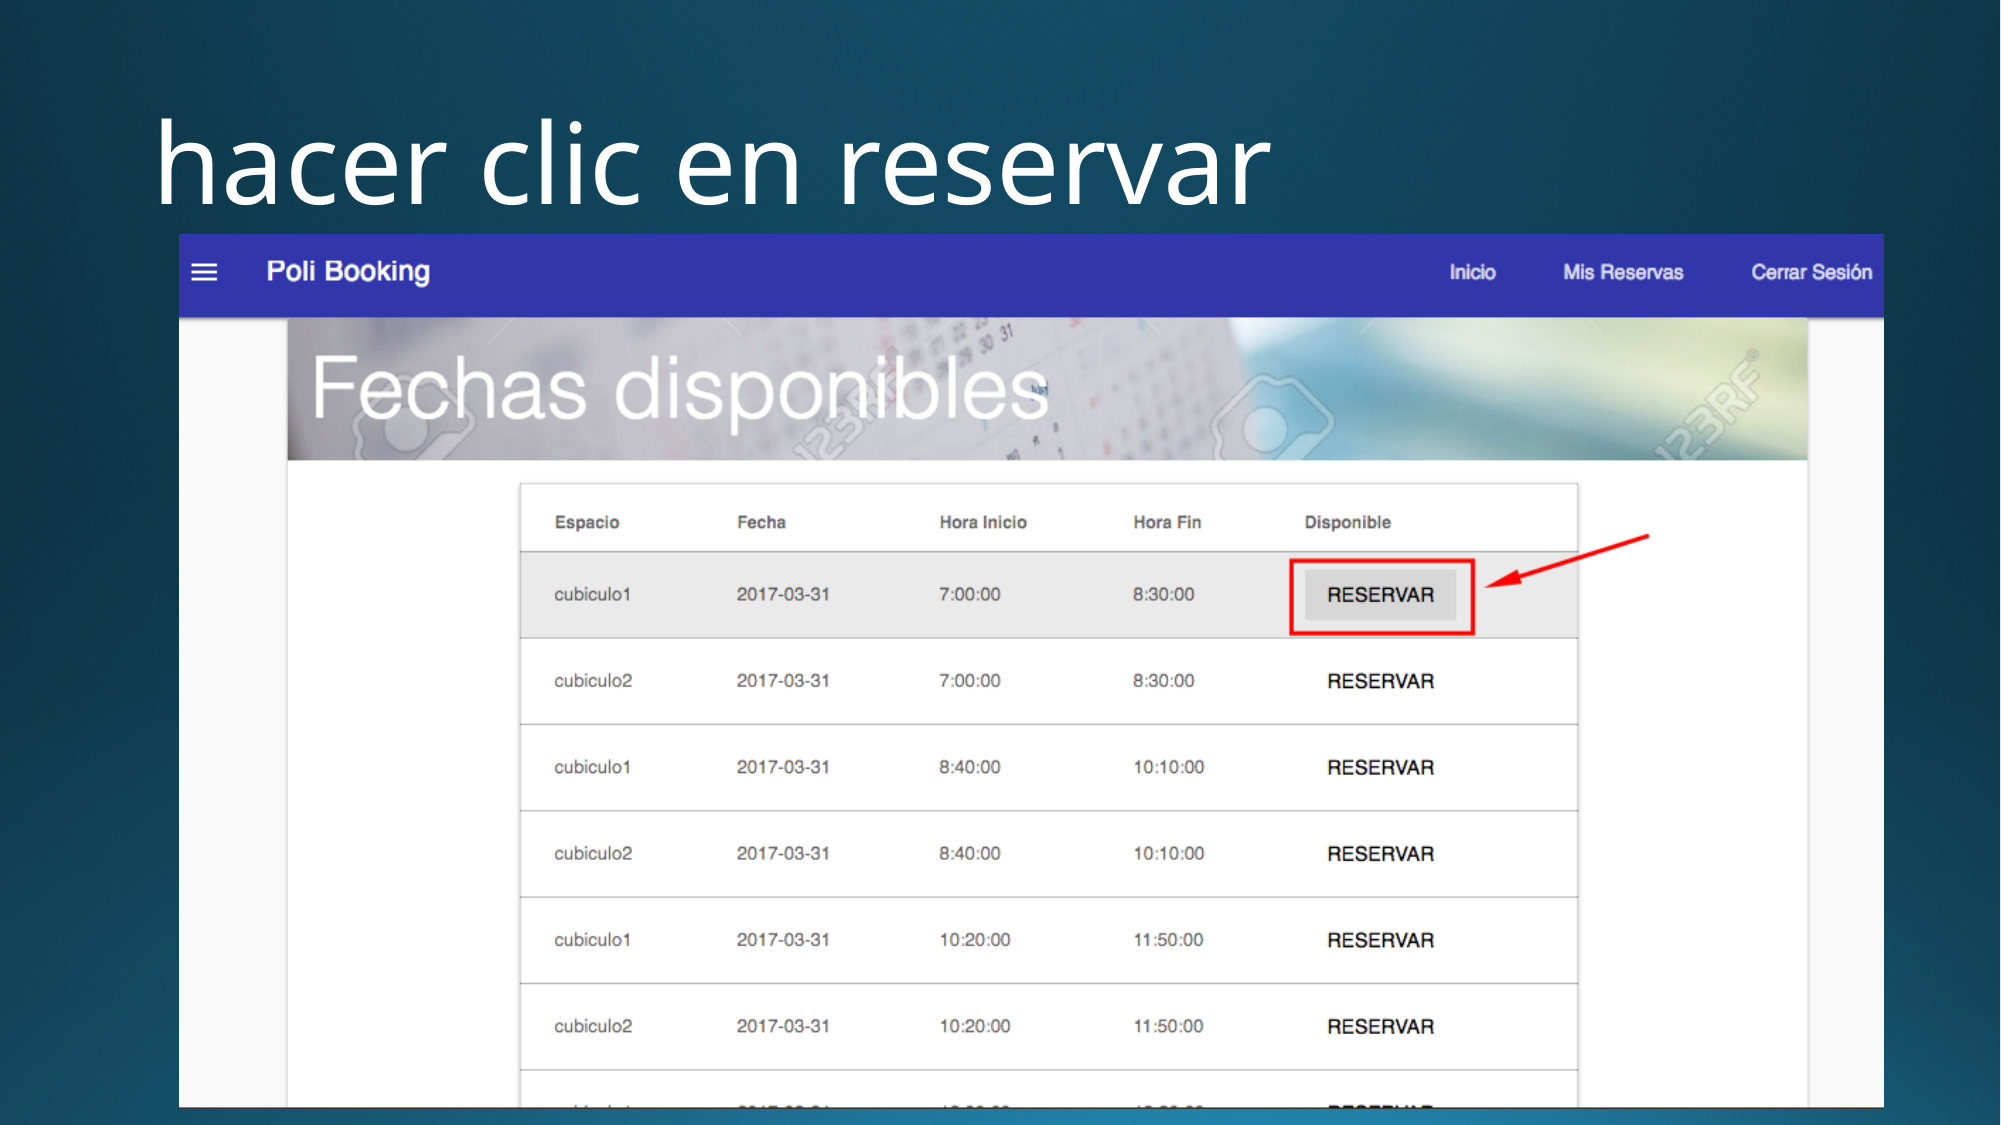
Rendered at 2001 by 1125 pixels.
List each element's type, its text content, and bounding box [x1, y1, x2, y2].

title hacer clic en reservar [137, 59, 1863, 278]
picture [0, 0, 2001, 1125]
